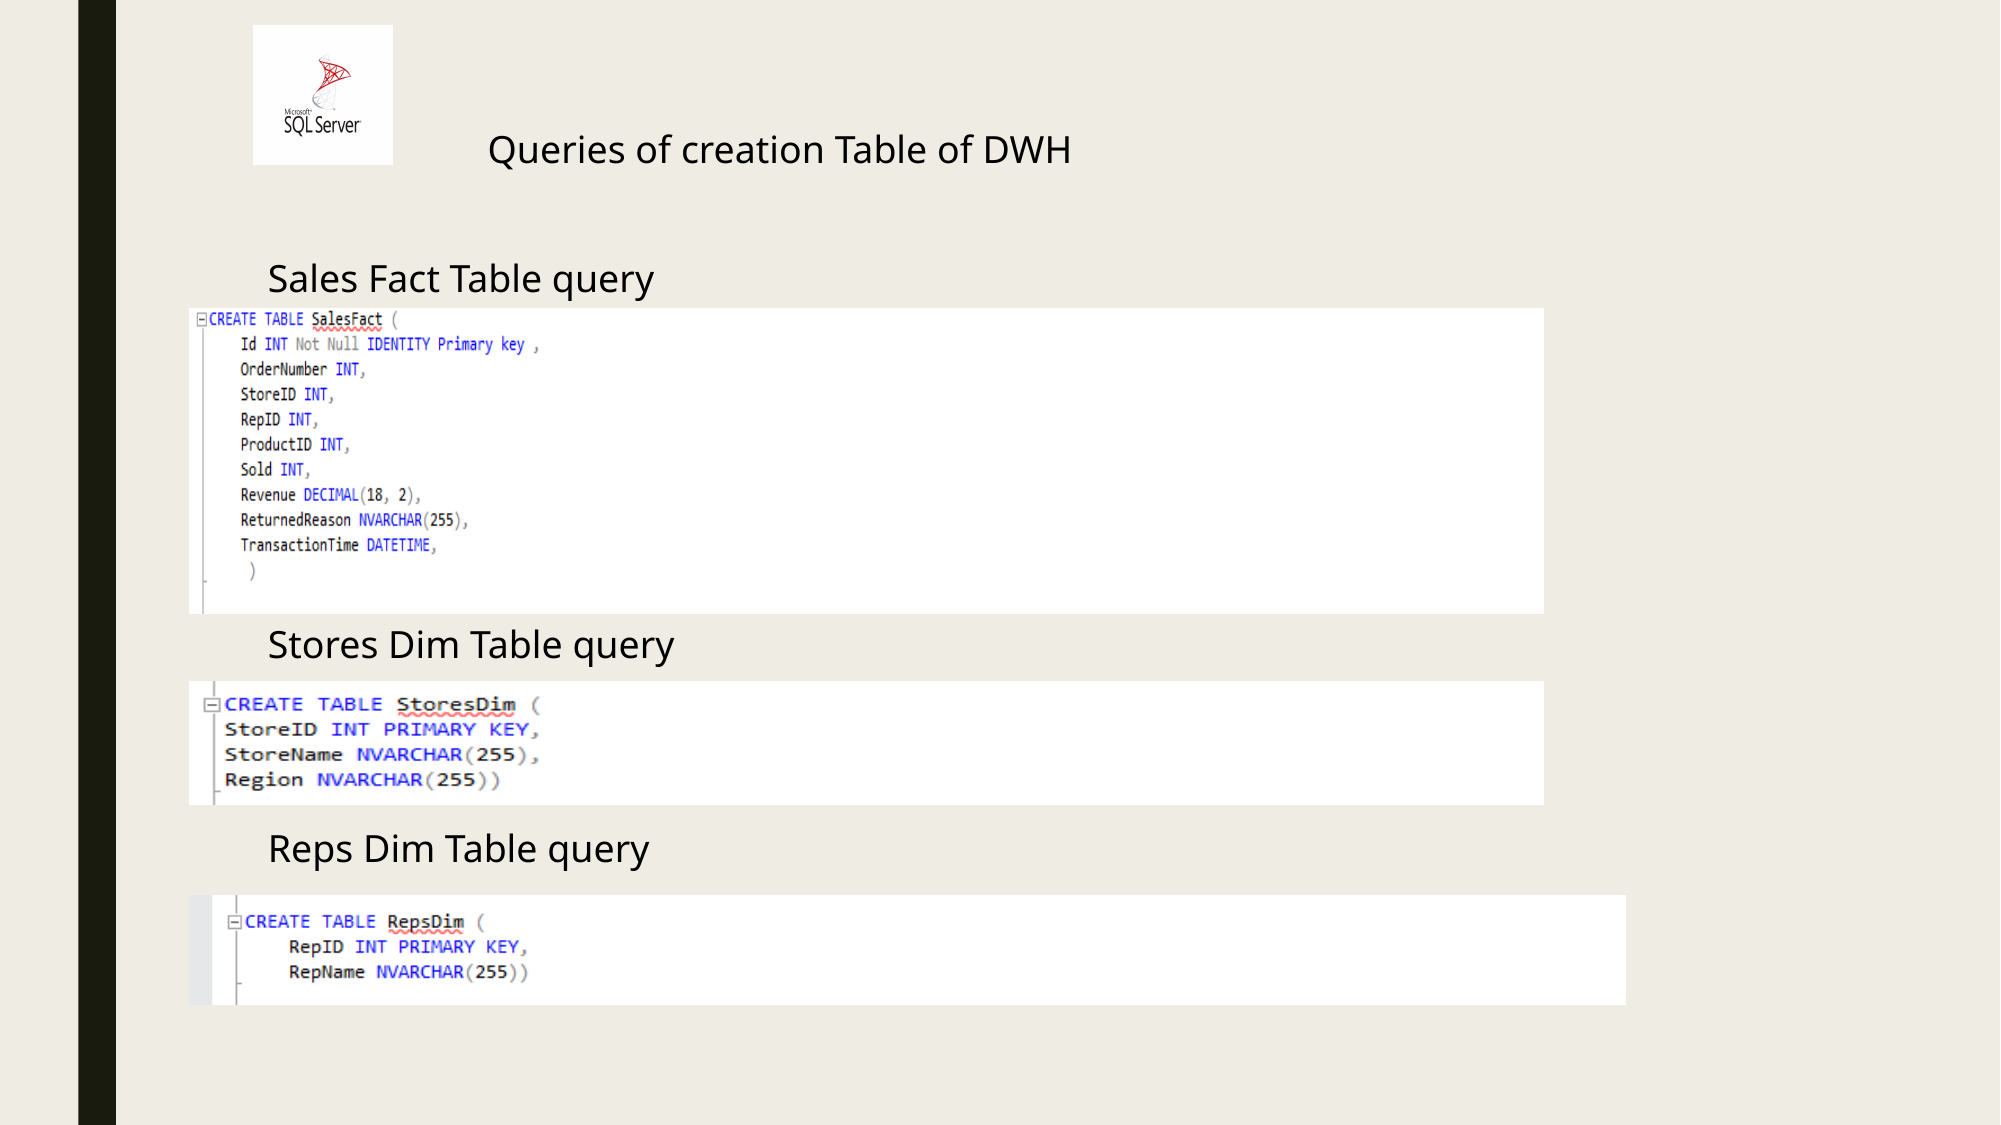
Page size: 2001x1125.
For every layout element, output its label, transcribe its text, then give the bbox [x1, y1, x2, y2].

text_box Reps Dim Table query [253, 817, 895, 877]
picture [189, 681, 1544, 805]
text_box Sales Fact Table query [253, 248, 895, 308]
picture [189, 308, 1544, 614]
text_box Queries of creation Table of DWH [473, 118, 1190, 178]
picture [189, 895, 1626, 1005]
picture [253, 25, 393, 165]
text_box Stores Dim Table query [253, 614, 895, 674]
